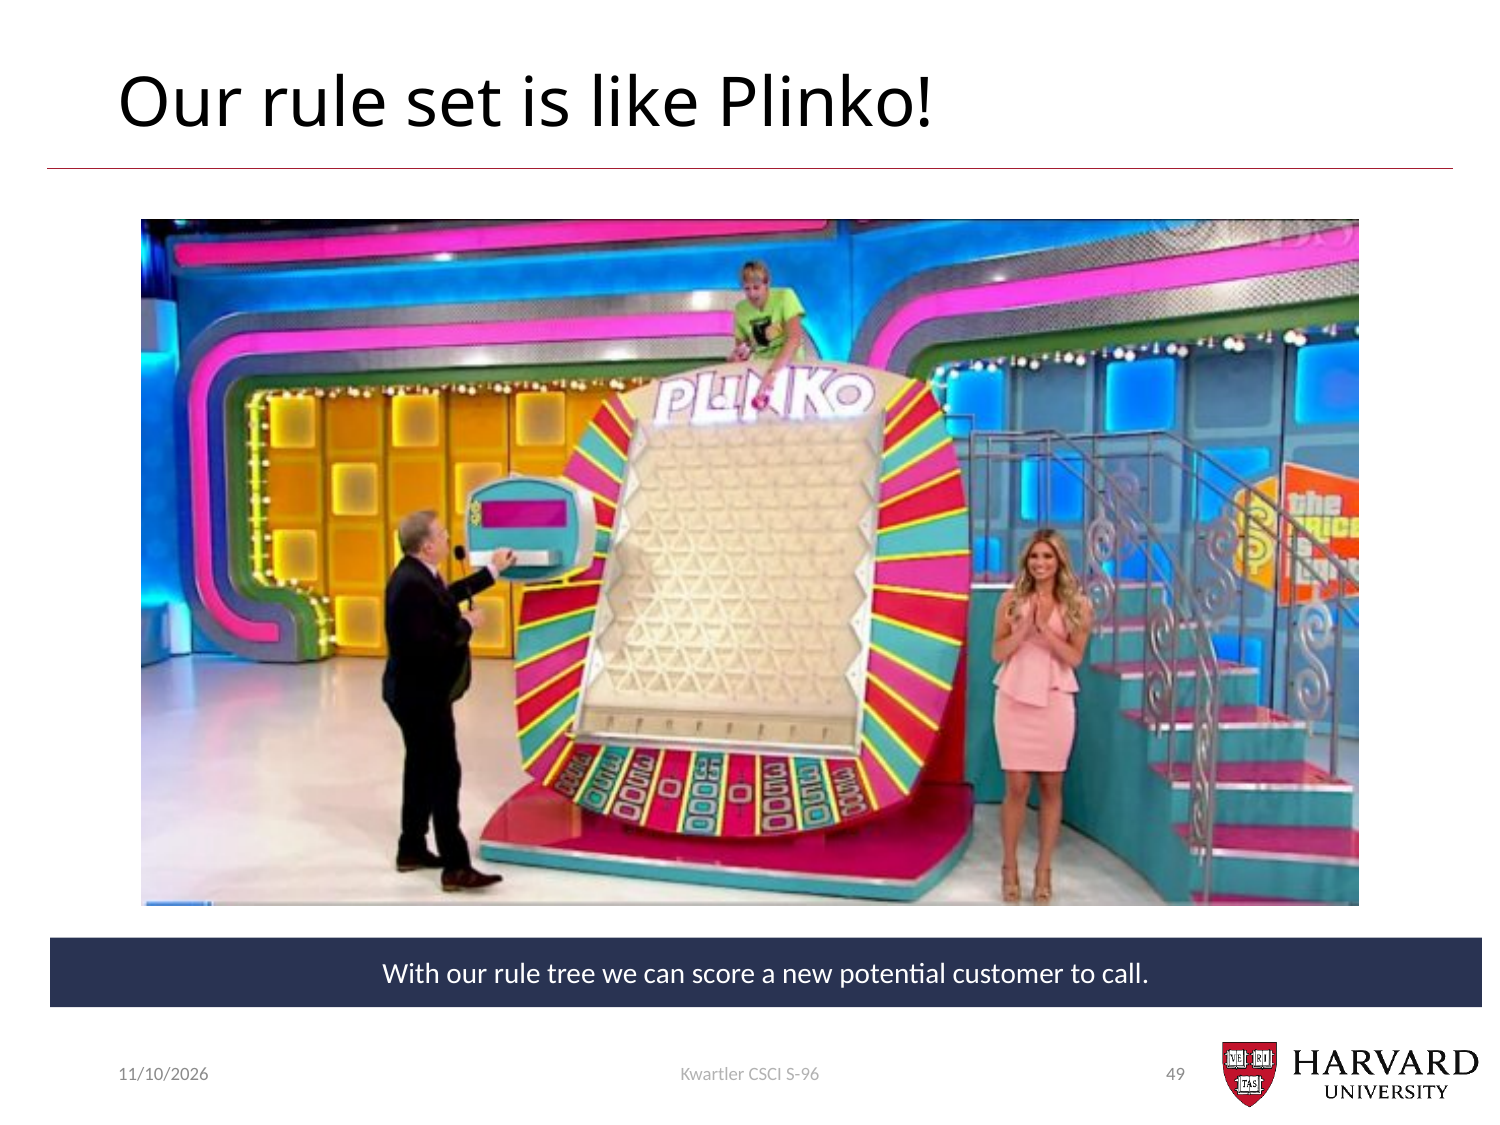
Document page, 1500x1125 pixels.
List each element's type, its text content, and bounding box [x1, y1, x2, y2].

slide_number 49 [1059, 1042, 1200, 1103]
text_box Our rule set is like Plinko! [103, 59, 1397, 157]
picture [1200, 1024, 1500, 1125]
picture [141, 219, 1359, 906]
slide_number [103, 1042, 441, 1103]
text_box With our rule tree we can score a new potential customer to call. [49, 936, 1483, 1008]
footer Kwartler CSCI S-96 [496, 1042, 1004, 1103]
